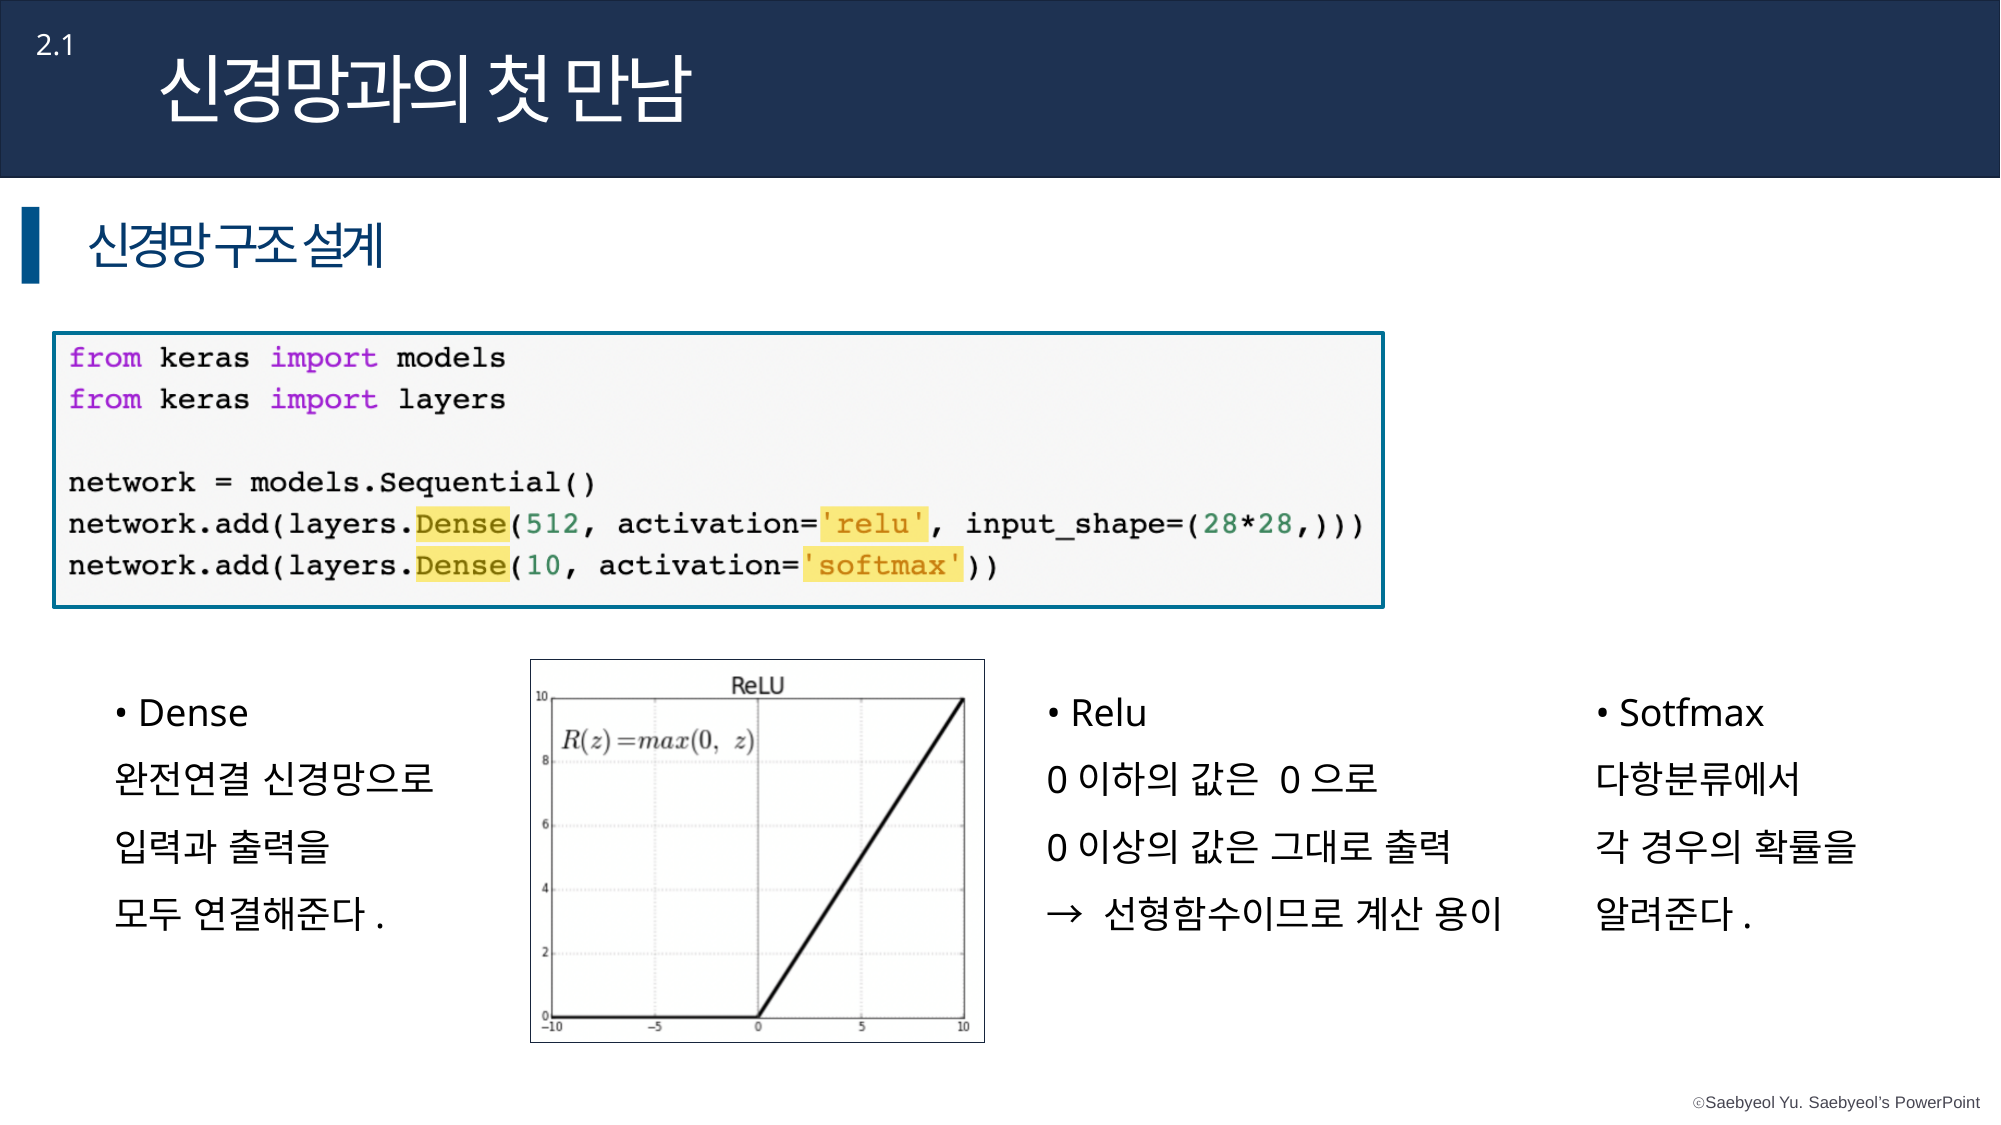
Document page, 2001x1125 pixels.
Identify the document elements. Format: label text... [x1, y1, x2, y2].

text_box 신경망 구조 설계 [72, 207, 402, 283]
text_box • Dense 완전연결 신경망으로 입력과 출력을 모두 연결해준다. [99, 658, 451, 944]
text_box • Relu 0이하의 값은 0으로 0이상의 값은 그대로 출력 → 선형함수이므로 계산 용이 [1031, 658, 1520, 944]
text_box [21, 206, 40, 285]
text_box [0, 0, 2000, 178]
picture [57, 336, 1380, 604]
text_box 신경망과의 첫 만남 [142, 35, 710, 140]
text_box 2.1 [21, 19, 92, 69]
text_box • Sotfmax 다항분류에서 각 경우의 확률을 알려준다. [1580, 658, 1874, 944]
picture [530, 658, 985, 1043]
